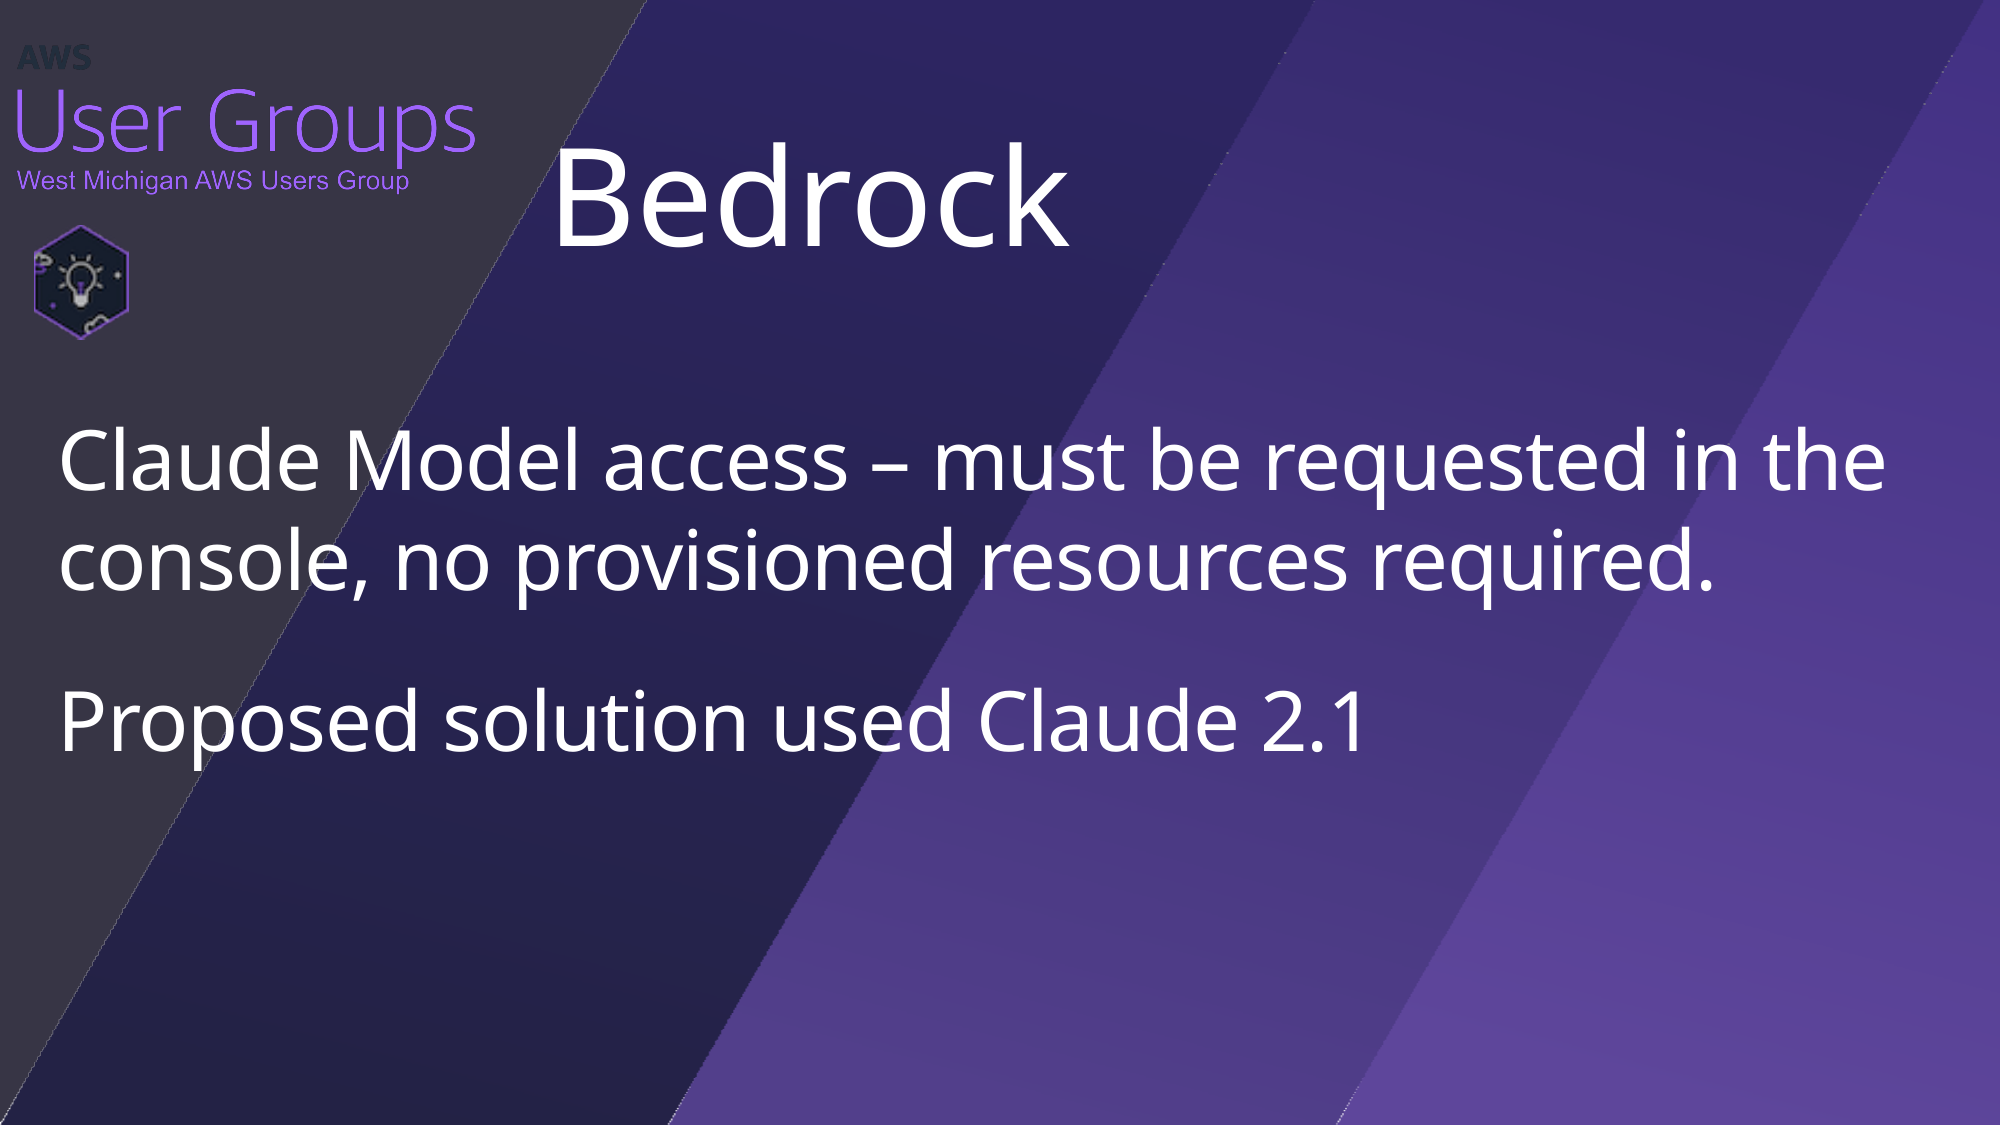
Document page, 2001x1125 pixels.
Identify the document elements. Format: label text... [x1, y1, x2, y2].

text_box Bedrock [547, 128, 1913, 276]
text_box Claude Model access – must be requested in the console, no provisioned resources required. Proposed solution used Claude 2.1 [55, 345, 1913, 769]
picture [33, 225, 130, 340]
text_box [0, 0, 2000, 1125]
picture [0, 43, 476, 213]
